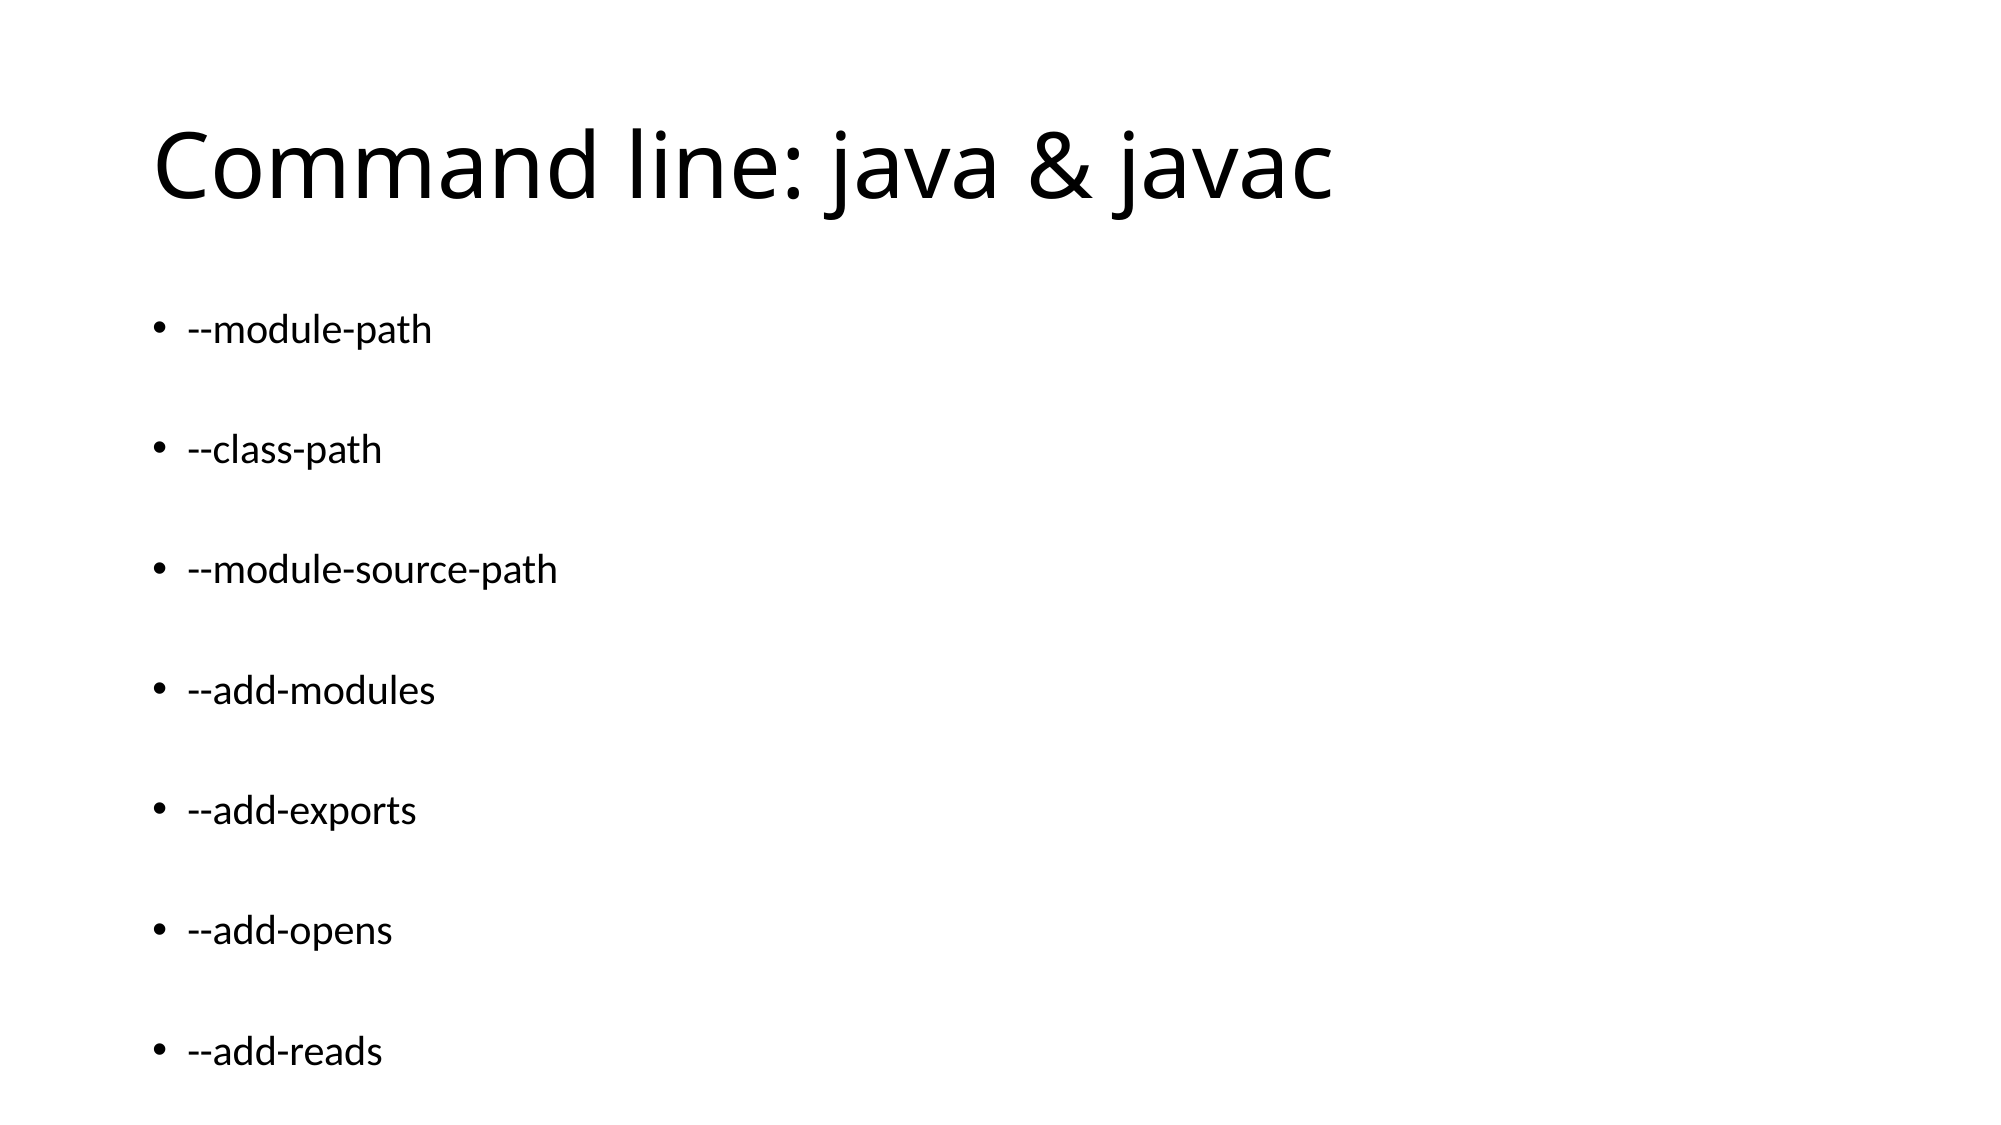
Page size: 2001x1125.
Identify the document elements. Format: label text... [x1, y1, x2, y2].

list --module-path --class-path --module-source-path --add-modules --add-exports --add-opens --add-reads [137, 299, 1863, 1089]
title Command line: java & javac [137, 59, 1863, 278]
